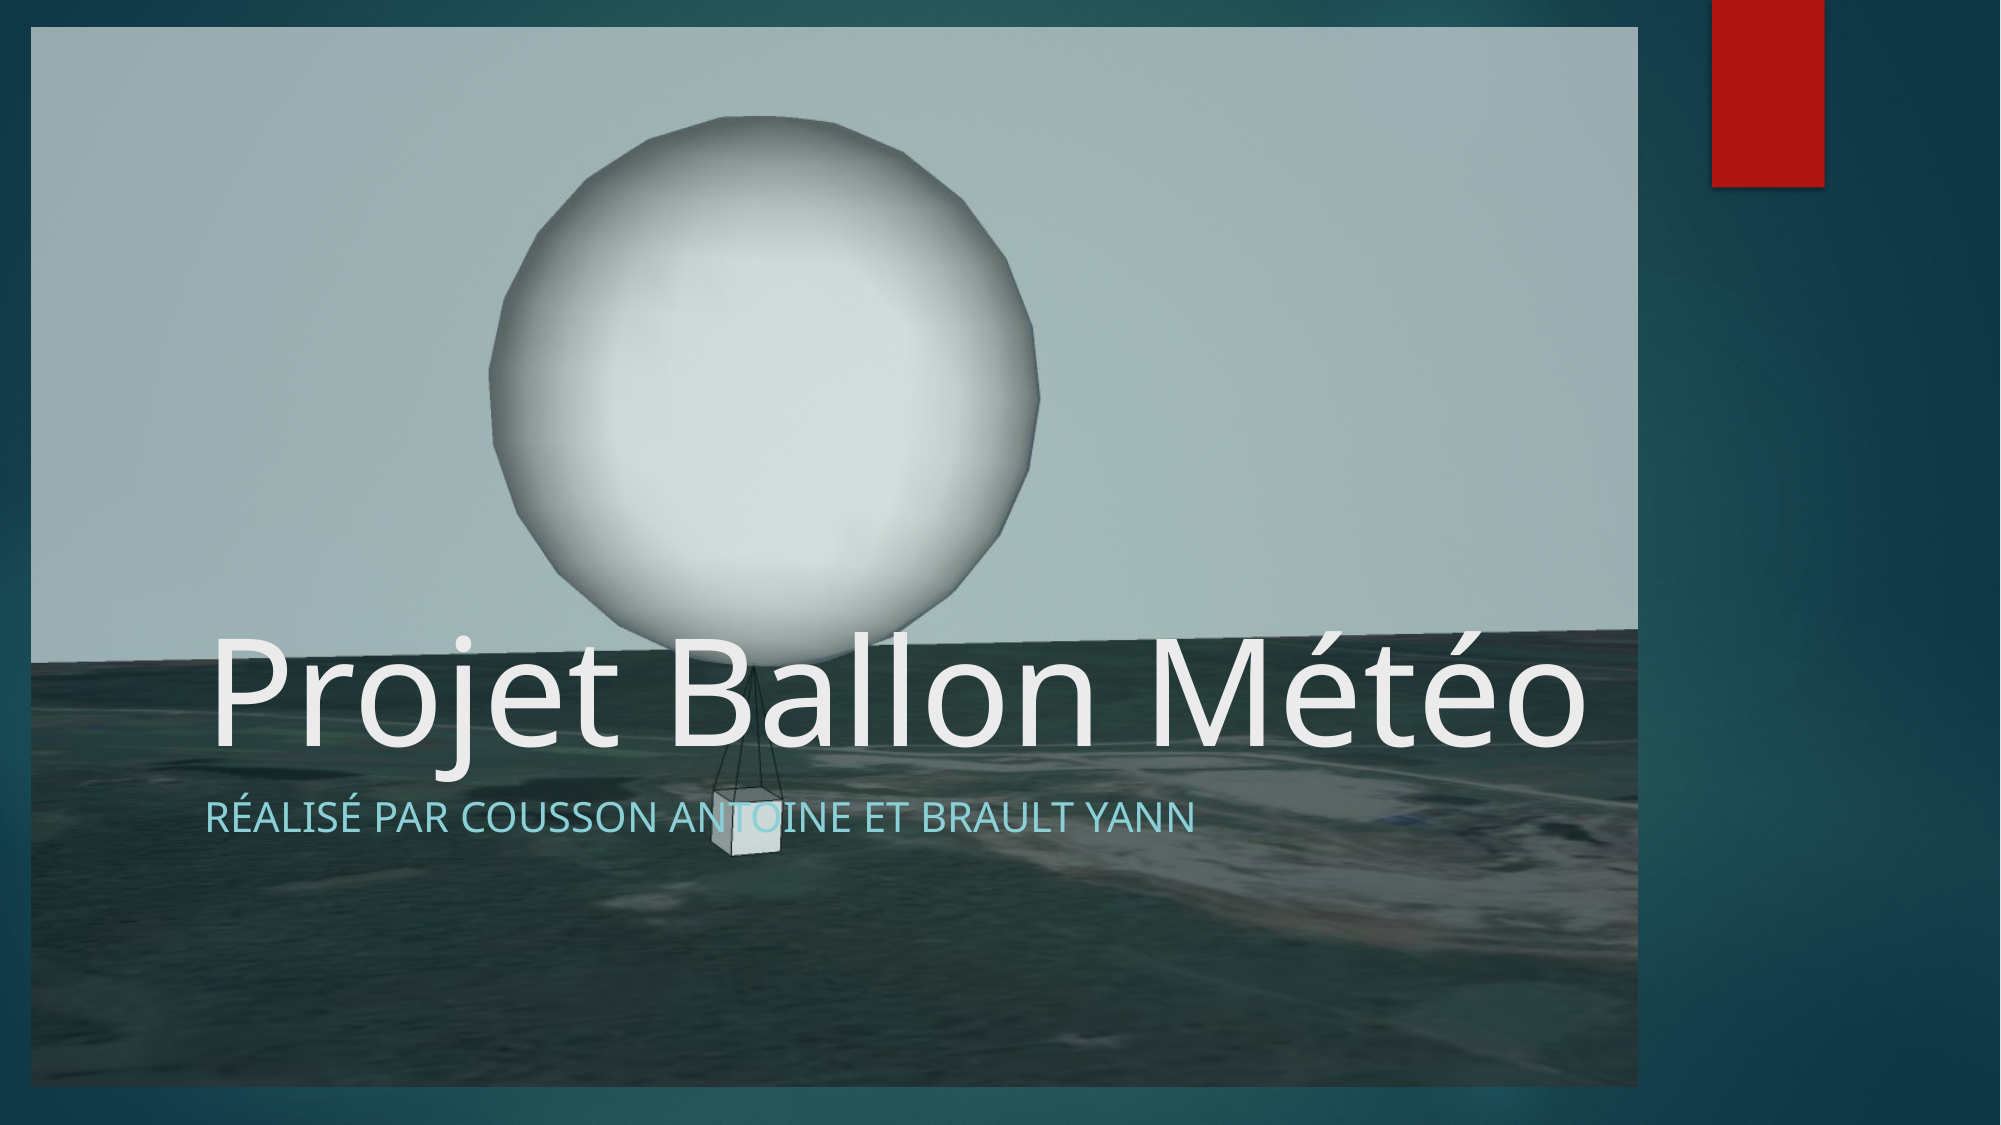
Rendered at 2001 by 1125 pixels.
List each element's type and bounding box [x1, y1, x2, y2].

picture [0, 0, 1638, 1125]
